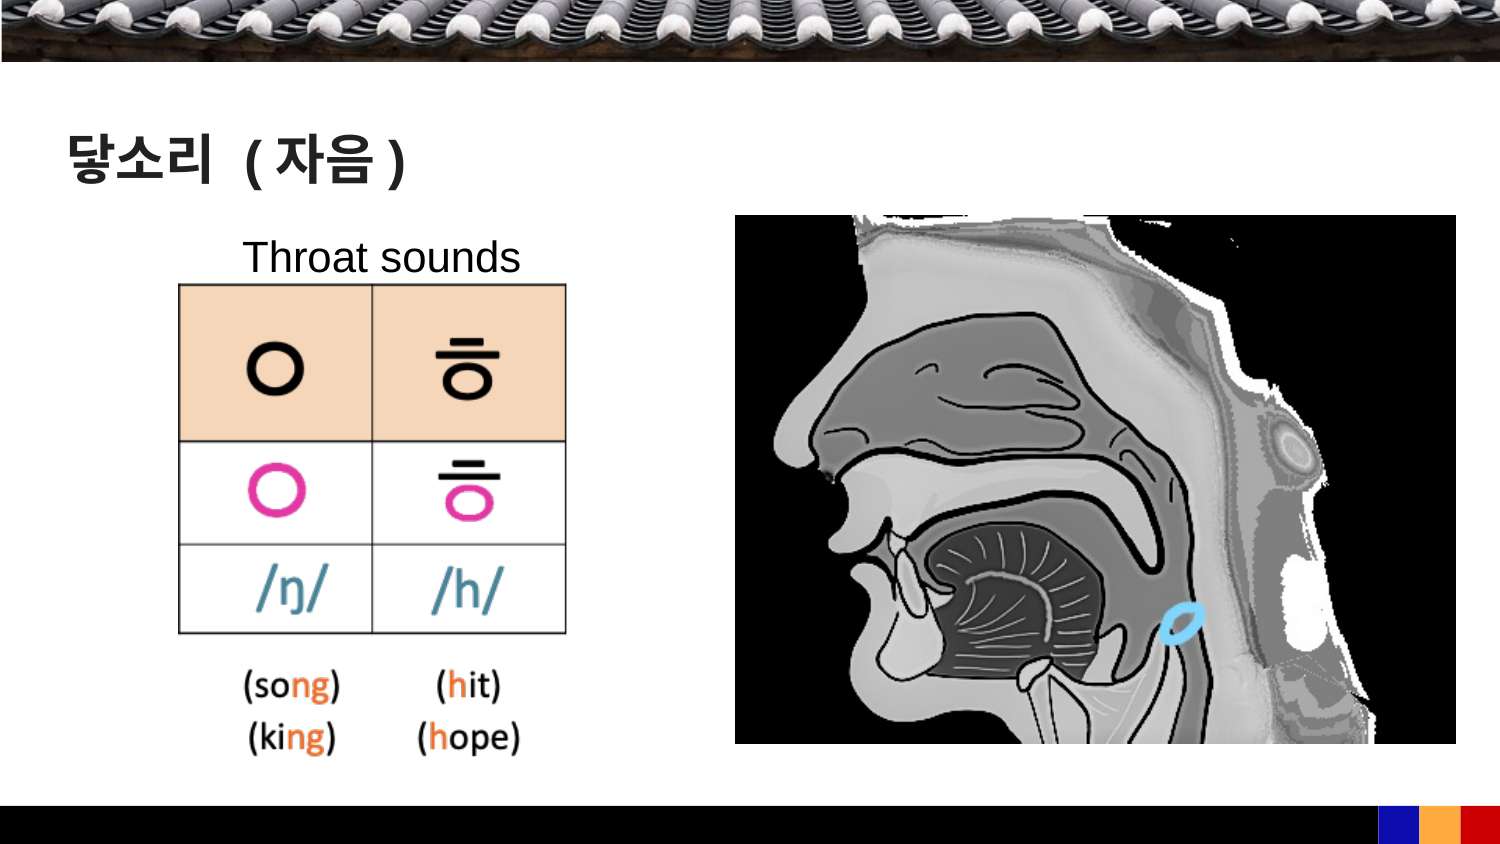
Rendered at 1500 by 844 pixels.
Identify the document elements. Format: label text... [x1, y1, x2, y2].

picture [177, 261, 568, 784]
title 닿소리 (자음) [51, 110, 1449, 205]
picture [1, 0, 1500, 62]
picture [734, 215, 1456, 745]
text_box Throat sounds [60, 220, 704, 273]
